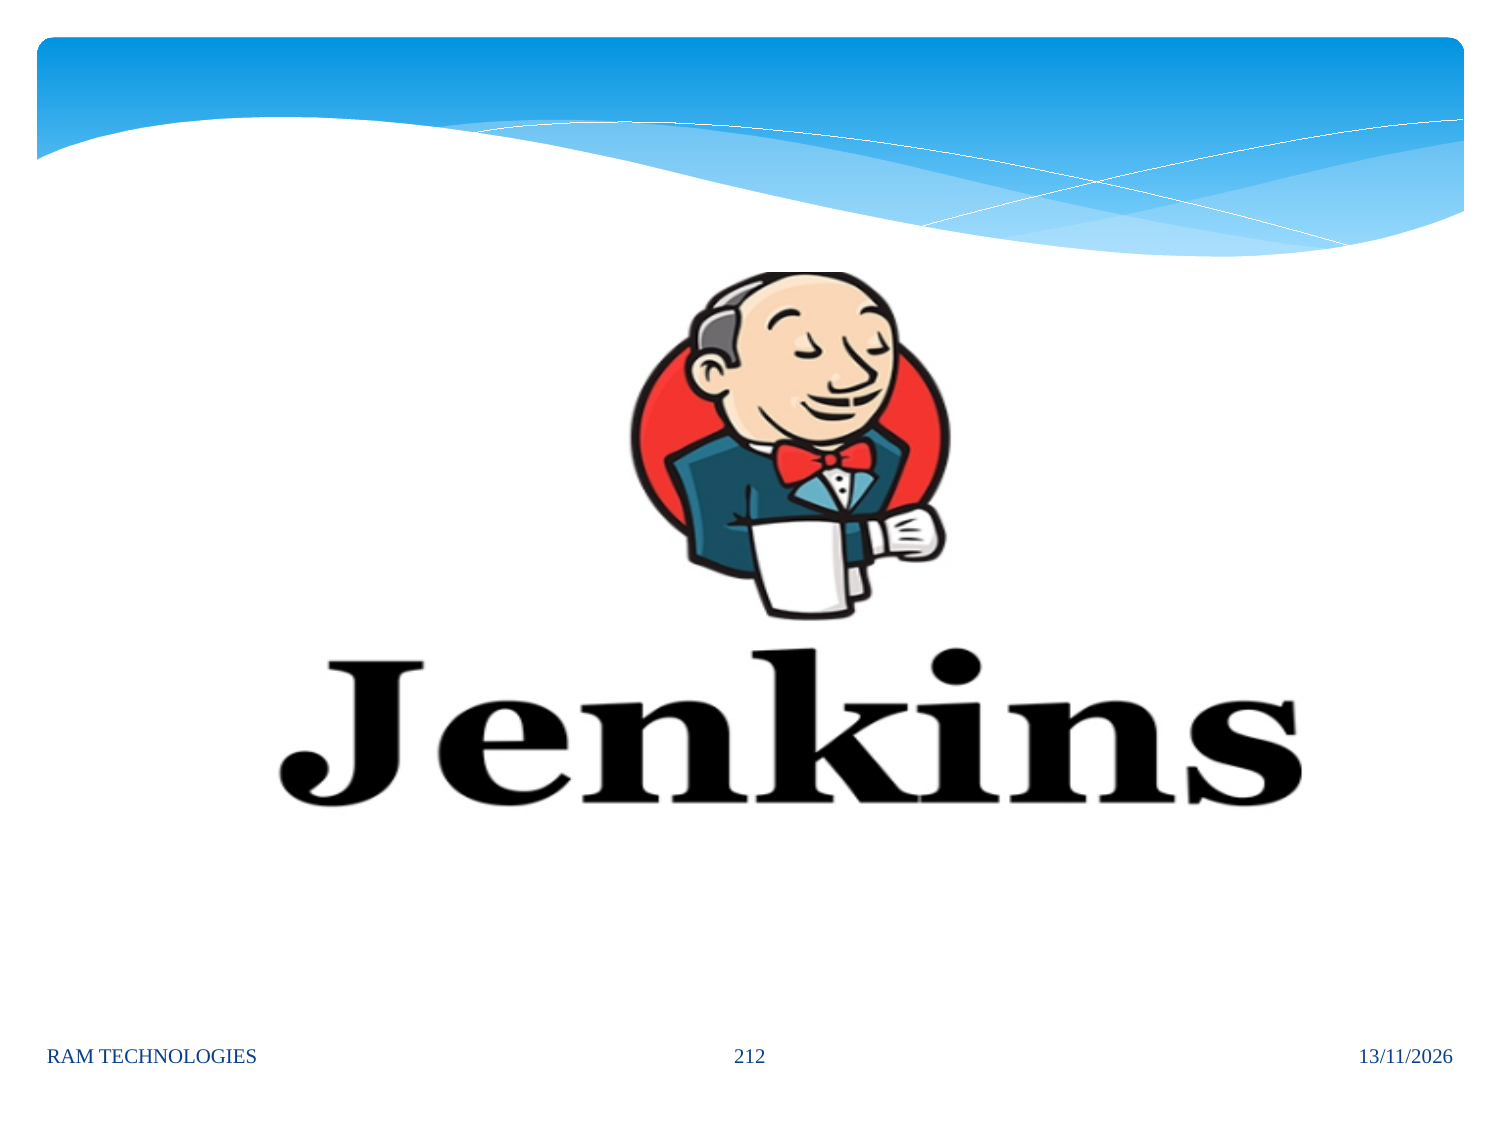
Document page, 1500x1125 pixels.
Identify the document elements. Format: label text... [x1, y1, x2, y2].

footer RAM TECHNOLOGIES [31, 1025, 653, 1086]
slide_number 212 [654, 1025, 846, 1086]
picture [170, 272, 1353, 854]
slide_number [847, 1025, 1469, 1086]
